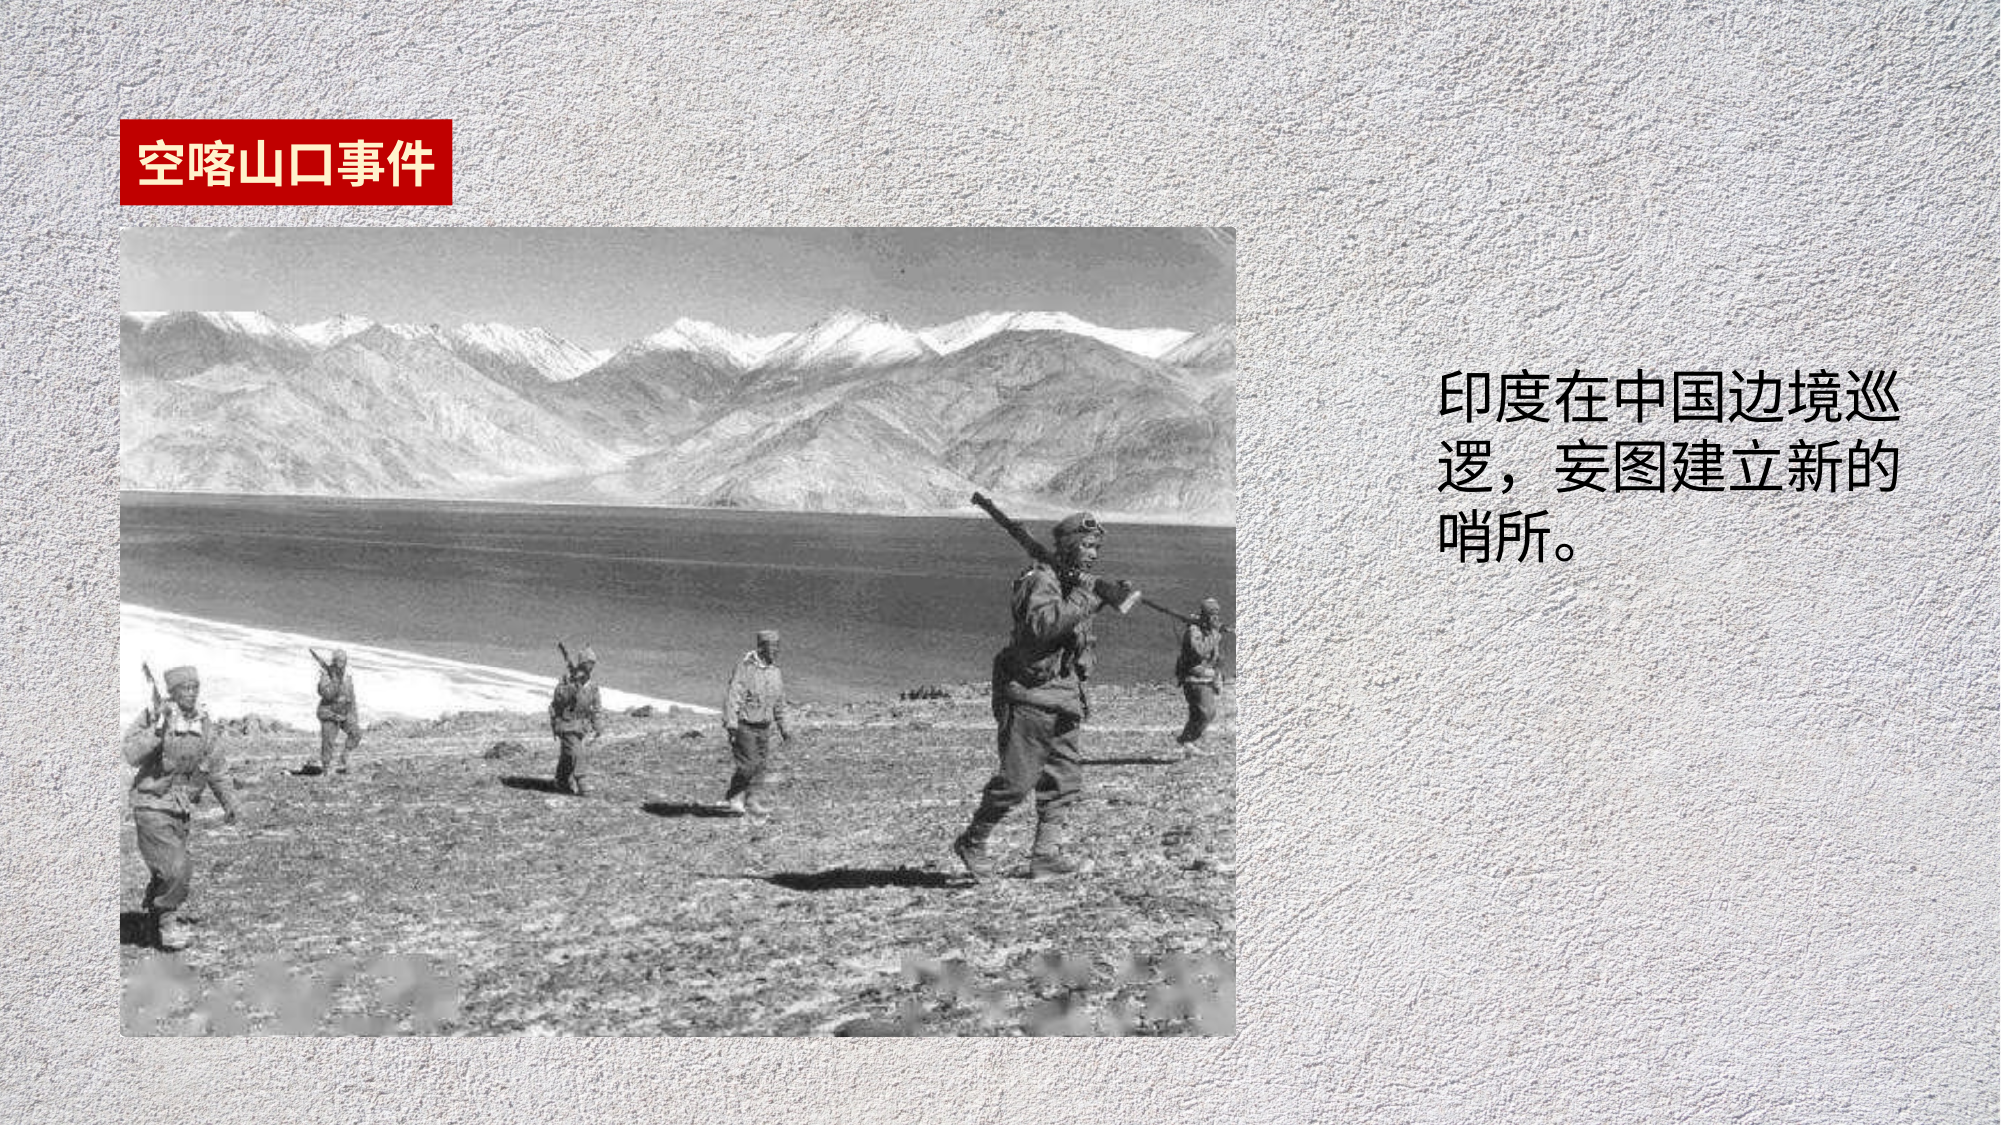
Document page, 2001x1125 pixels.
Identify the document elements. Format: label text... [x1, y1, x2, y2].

text_box 空喀山口事件 [119, 118, 454, 206]
picture [0, 0, 2001, 1125]
text_box 印度在中国边境巡逻，妄图建立新的哨所。 [1421, 353, 1949, 578]
